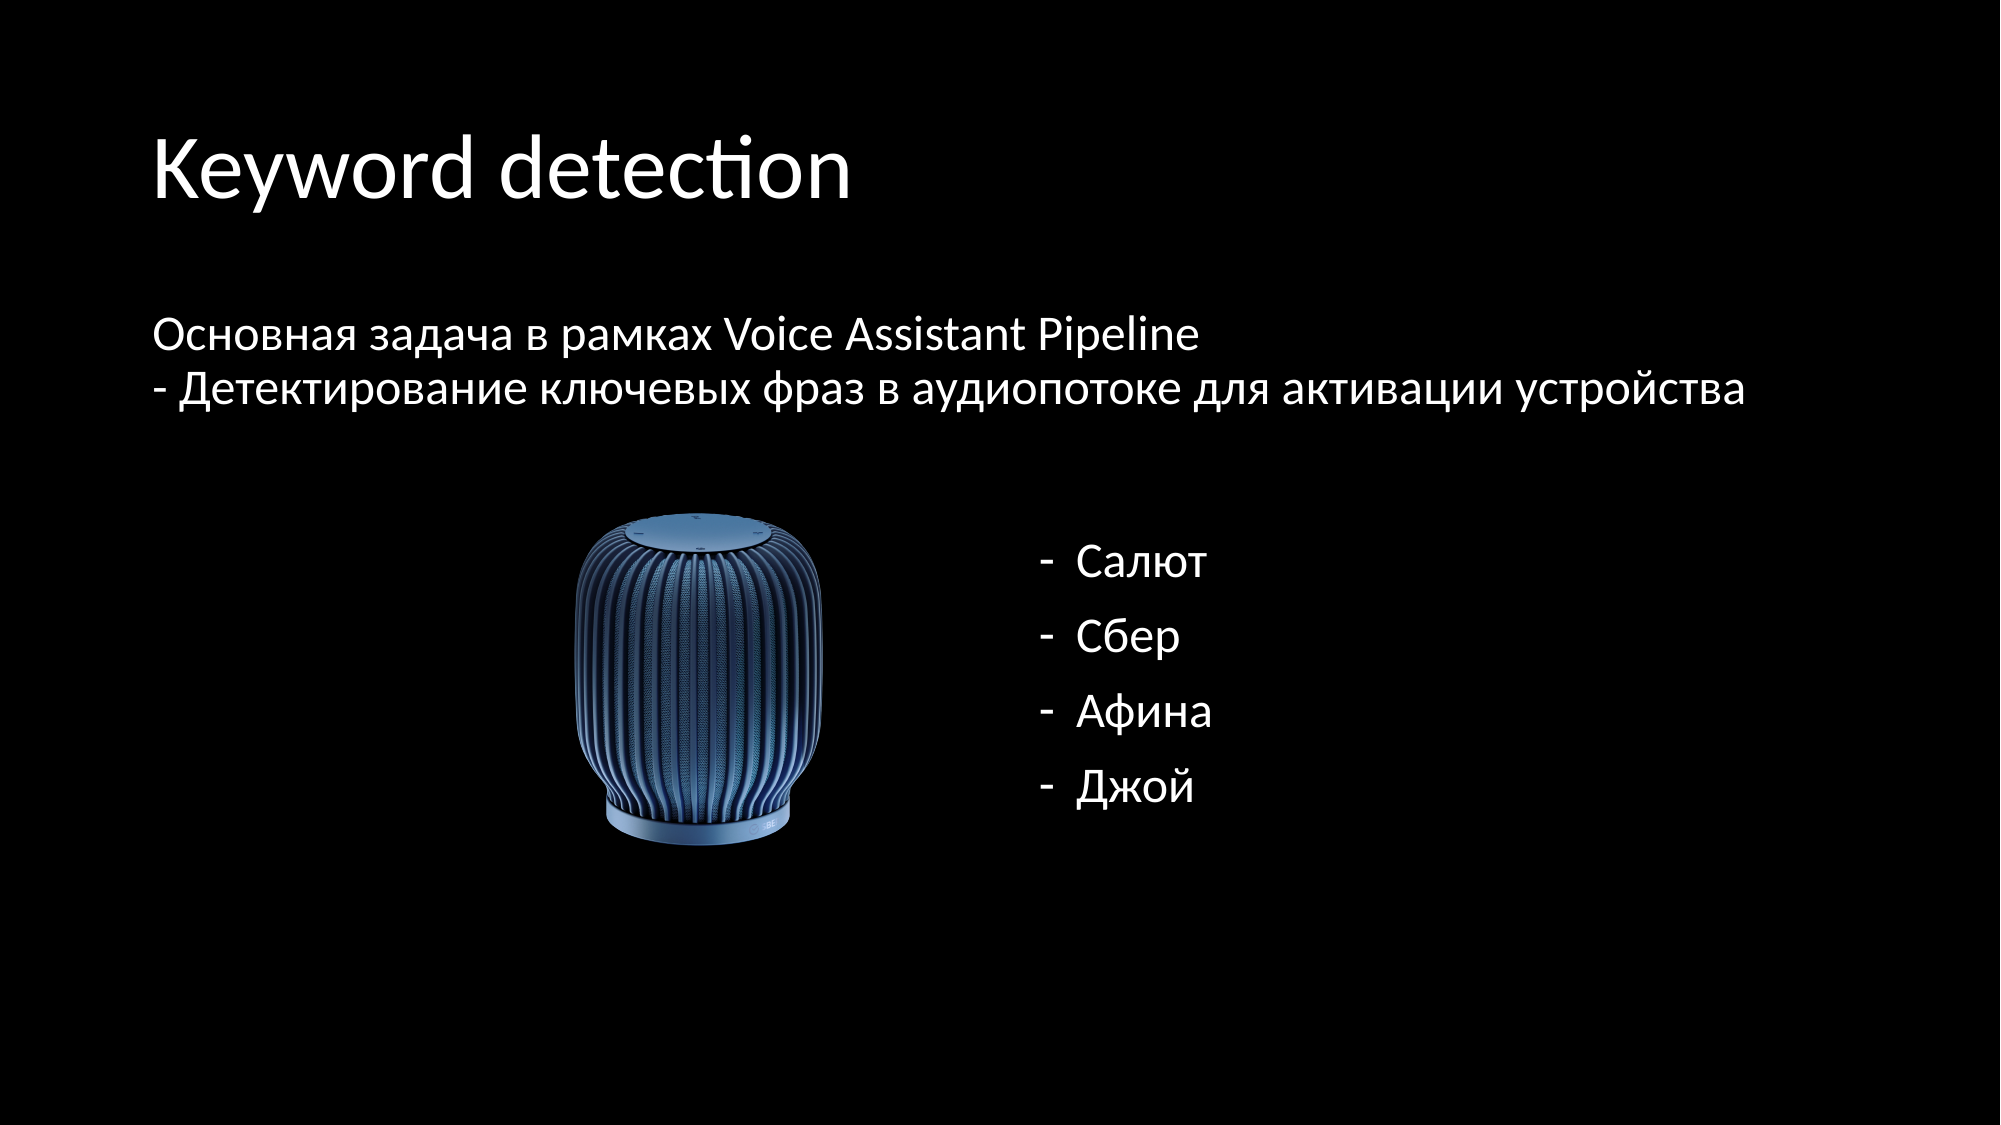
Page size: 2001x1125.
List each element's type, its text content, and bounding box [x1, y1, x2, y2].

text_box Keyword detection [137, 59, 1863, 278]
text_box Салют Сбер Афина Джой [1023, 527, 1414, 906]
list Основная задача в рамках Voice Assistant Pipeline - Детектирование ключевых фраз в аудиопотоке для активации устройства [137, 299, 1863, 492]
picture [574, 513, 823, 846]
